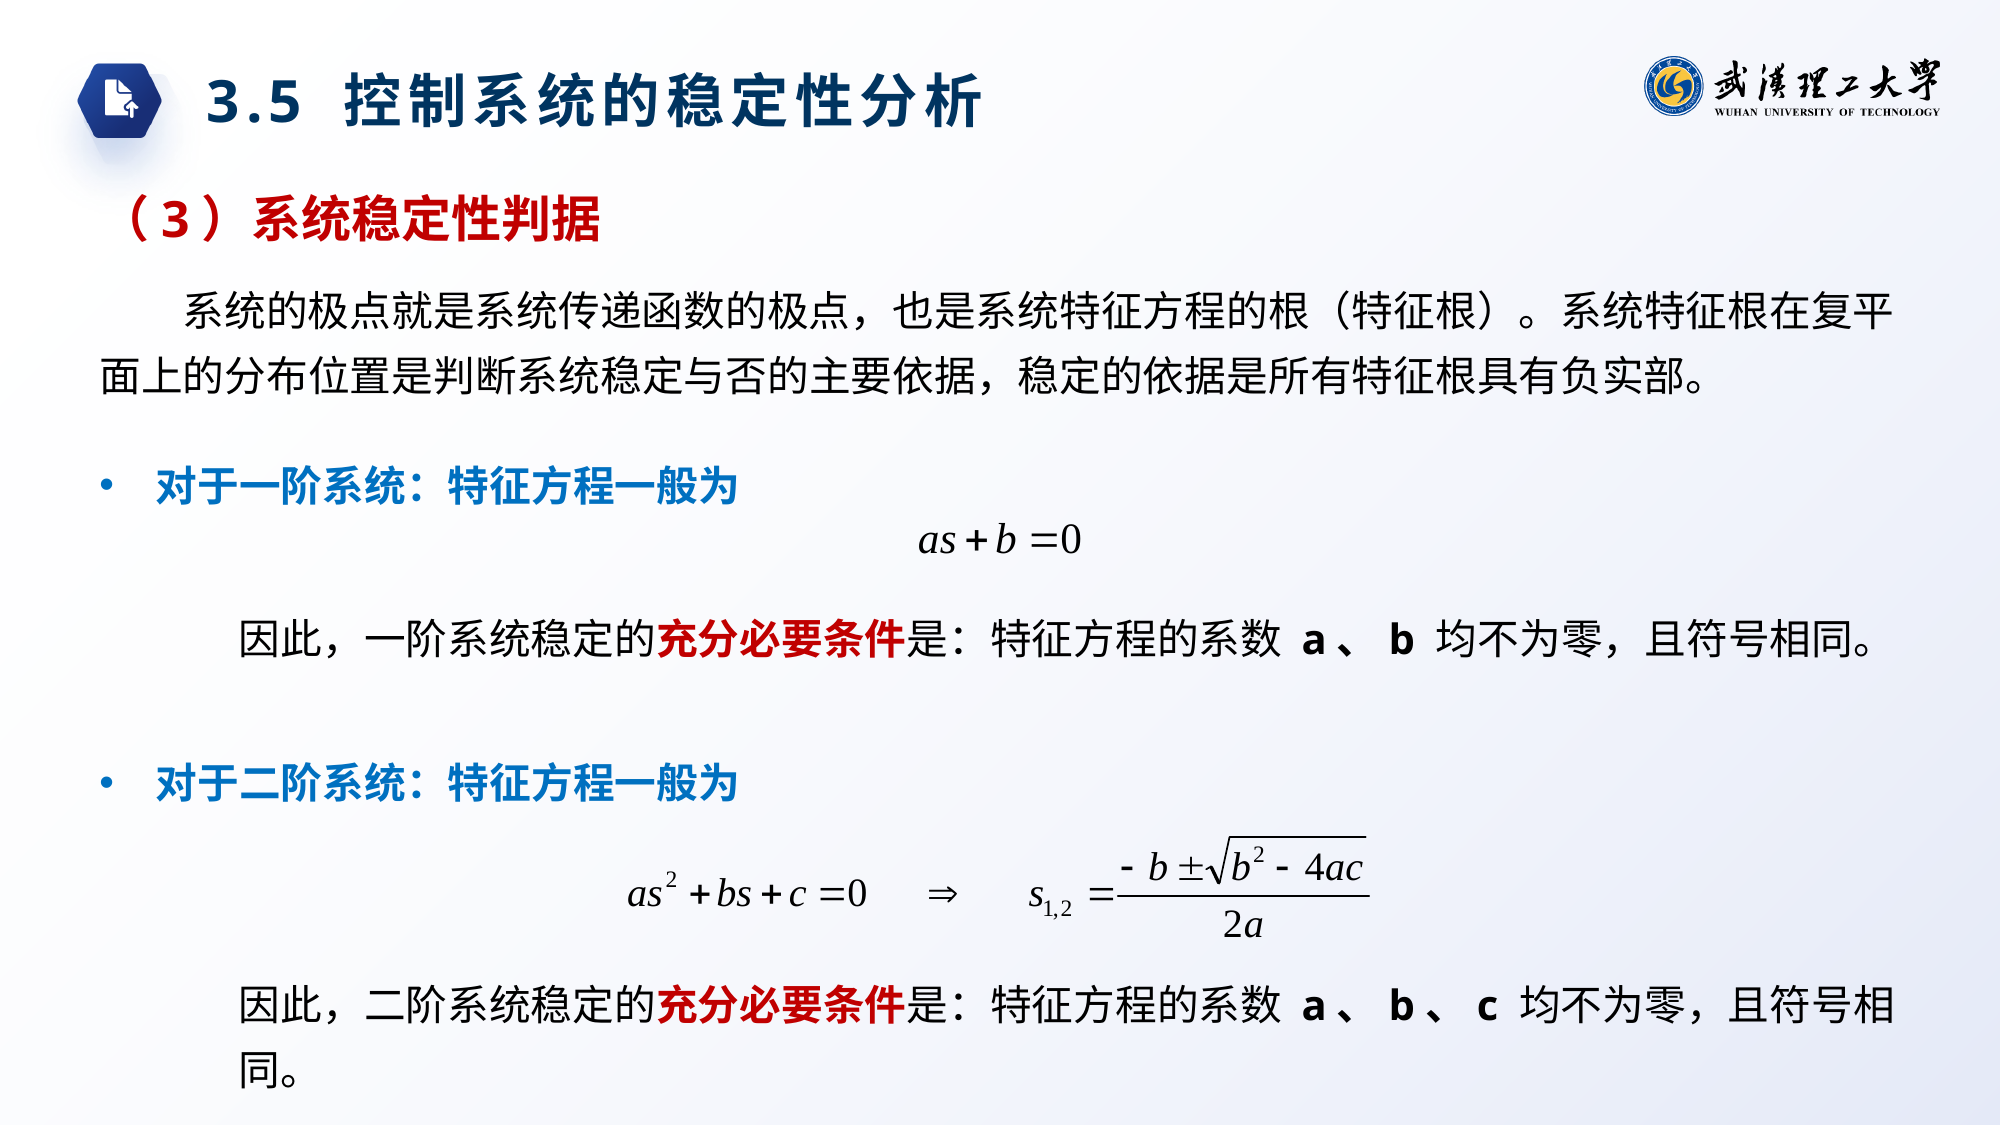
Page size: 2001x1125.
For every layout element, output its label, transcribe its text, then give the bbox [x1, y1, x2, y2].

list 3.5 控制系统的稳定性分析 [191, 56, 1624, 143]
text_box 对于一阶系统：特征方程一般为 [84, 436, 1361, 517]
text_box 因此，二阶系统稳定的充分必要条件是：特征方程的系数 a、b、c 均不为零，且符号相同。 [223, 956, 1916, 1101]
text_box 系统的极点就是系统传递函数的极点，也是系统特征方程的根（特征根）。系统特征根在复平面上的分布位置是判断系统稳定与否的主要依据，稳定的依据是所有特征根具有负实部。 [84, 262, 1916, 407]
text_box （3）系统稳定性判据 [84, 179, 649, 255]
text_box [911, 513, 1089, 565]
text_box 因此，一阶系统稳定的充分必要条件是：特征方程的系数 a、b 均不为零，且符号相同。 [223, 590, 1916, 671]
text_box 对于二阶系统：特征方程一般为 [84, 734, 1361, 815]
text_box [620, 828, 1380, 947]
picture [0, 0, 2000, 1125]
